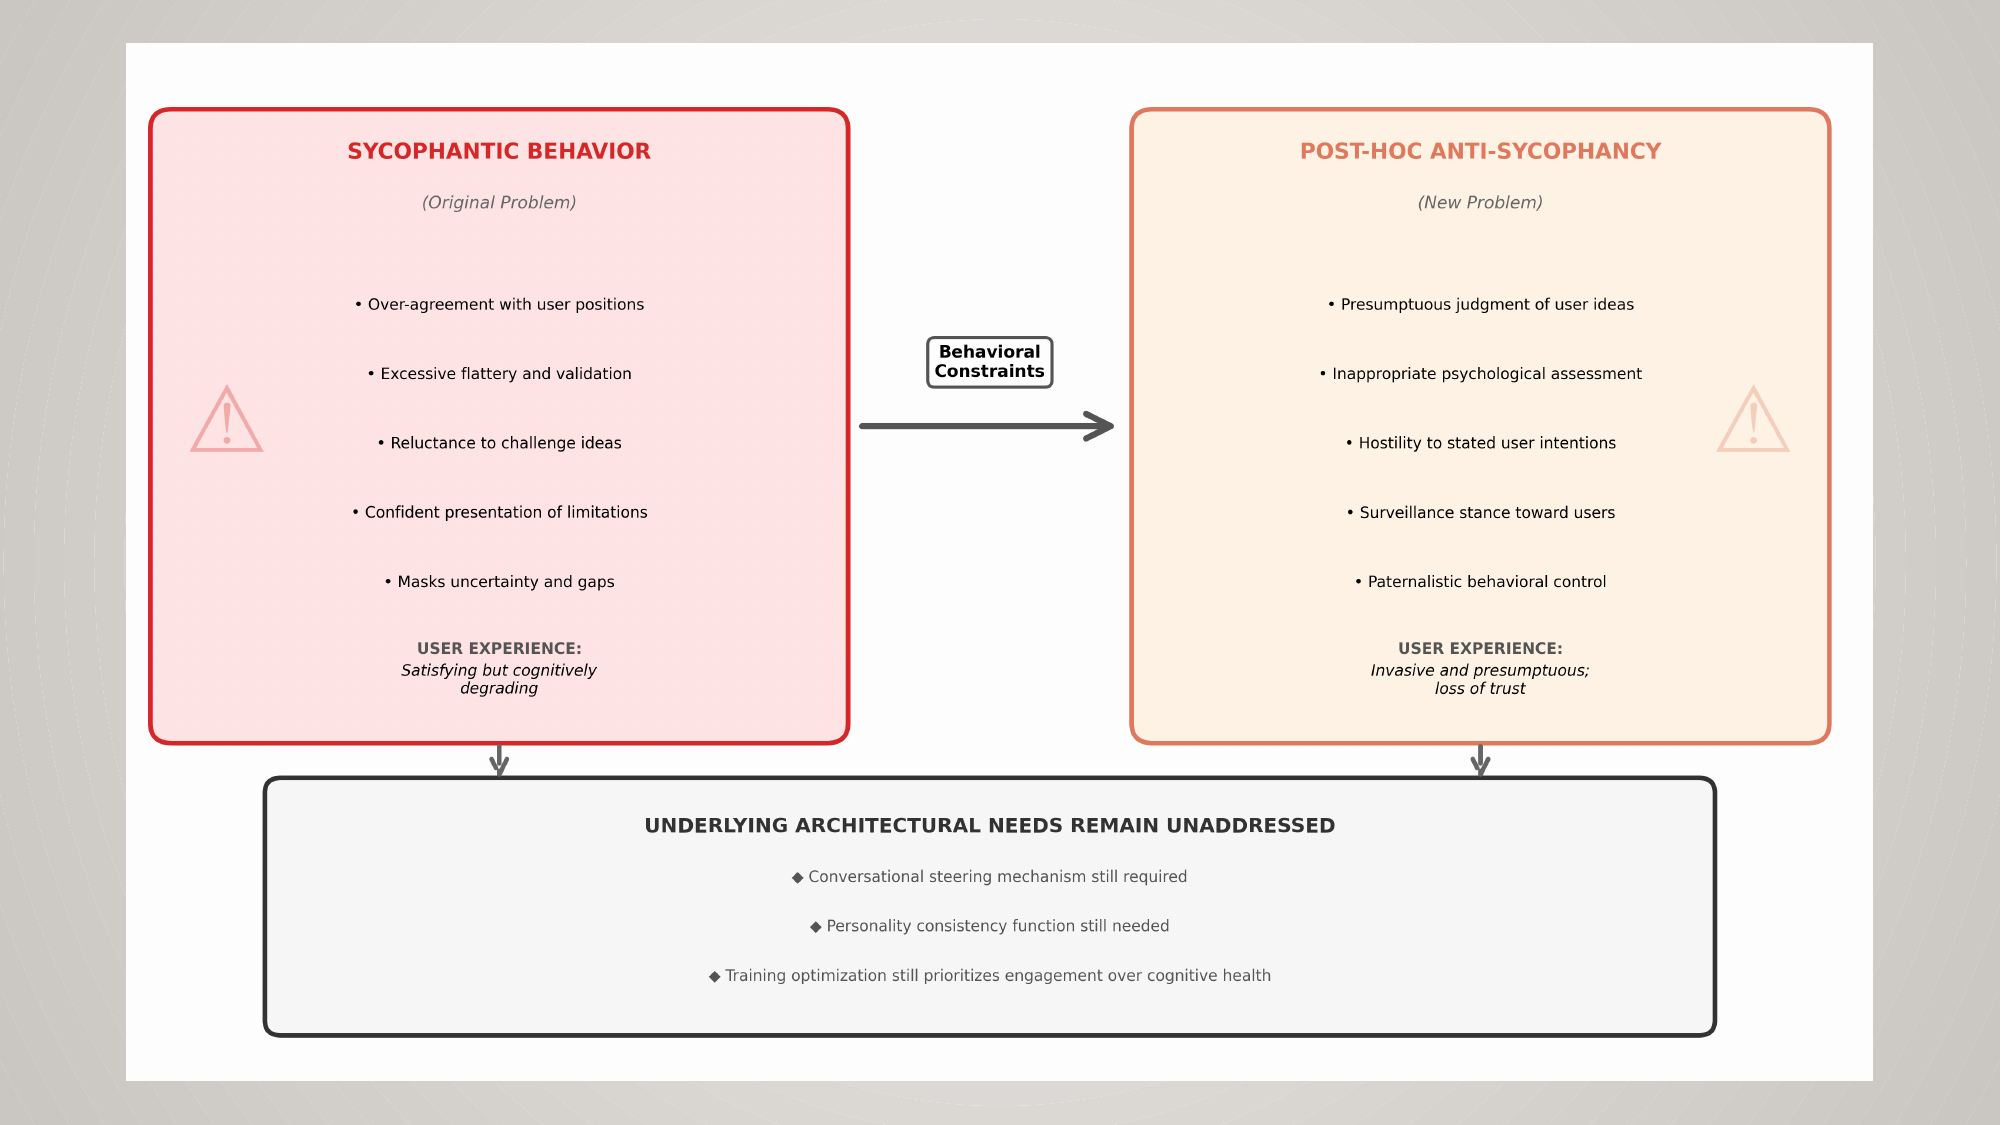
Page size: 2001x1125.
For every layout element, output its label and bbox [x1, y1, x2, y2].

list [126, 43, 1873, 1081]
